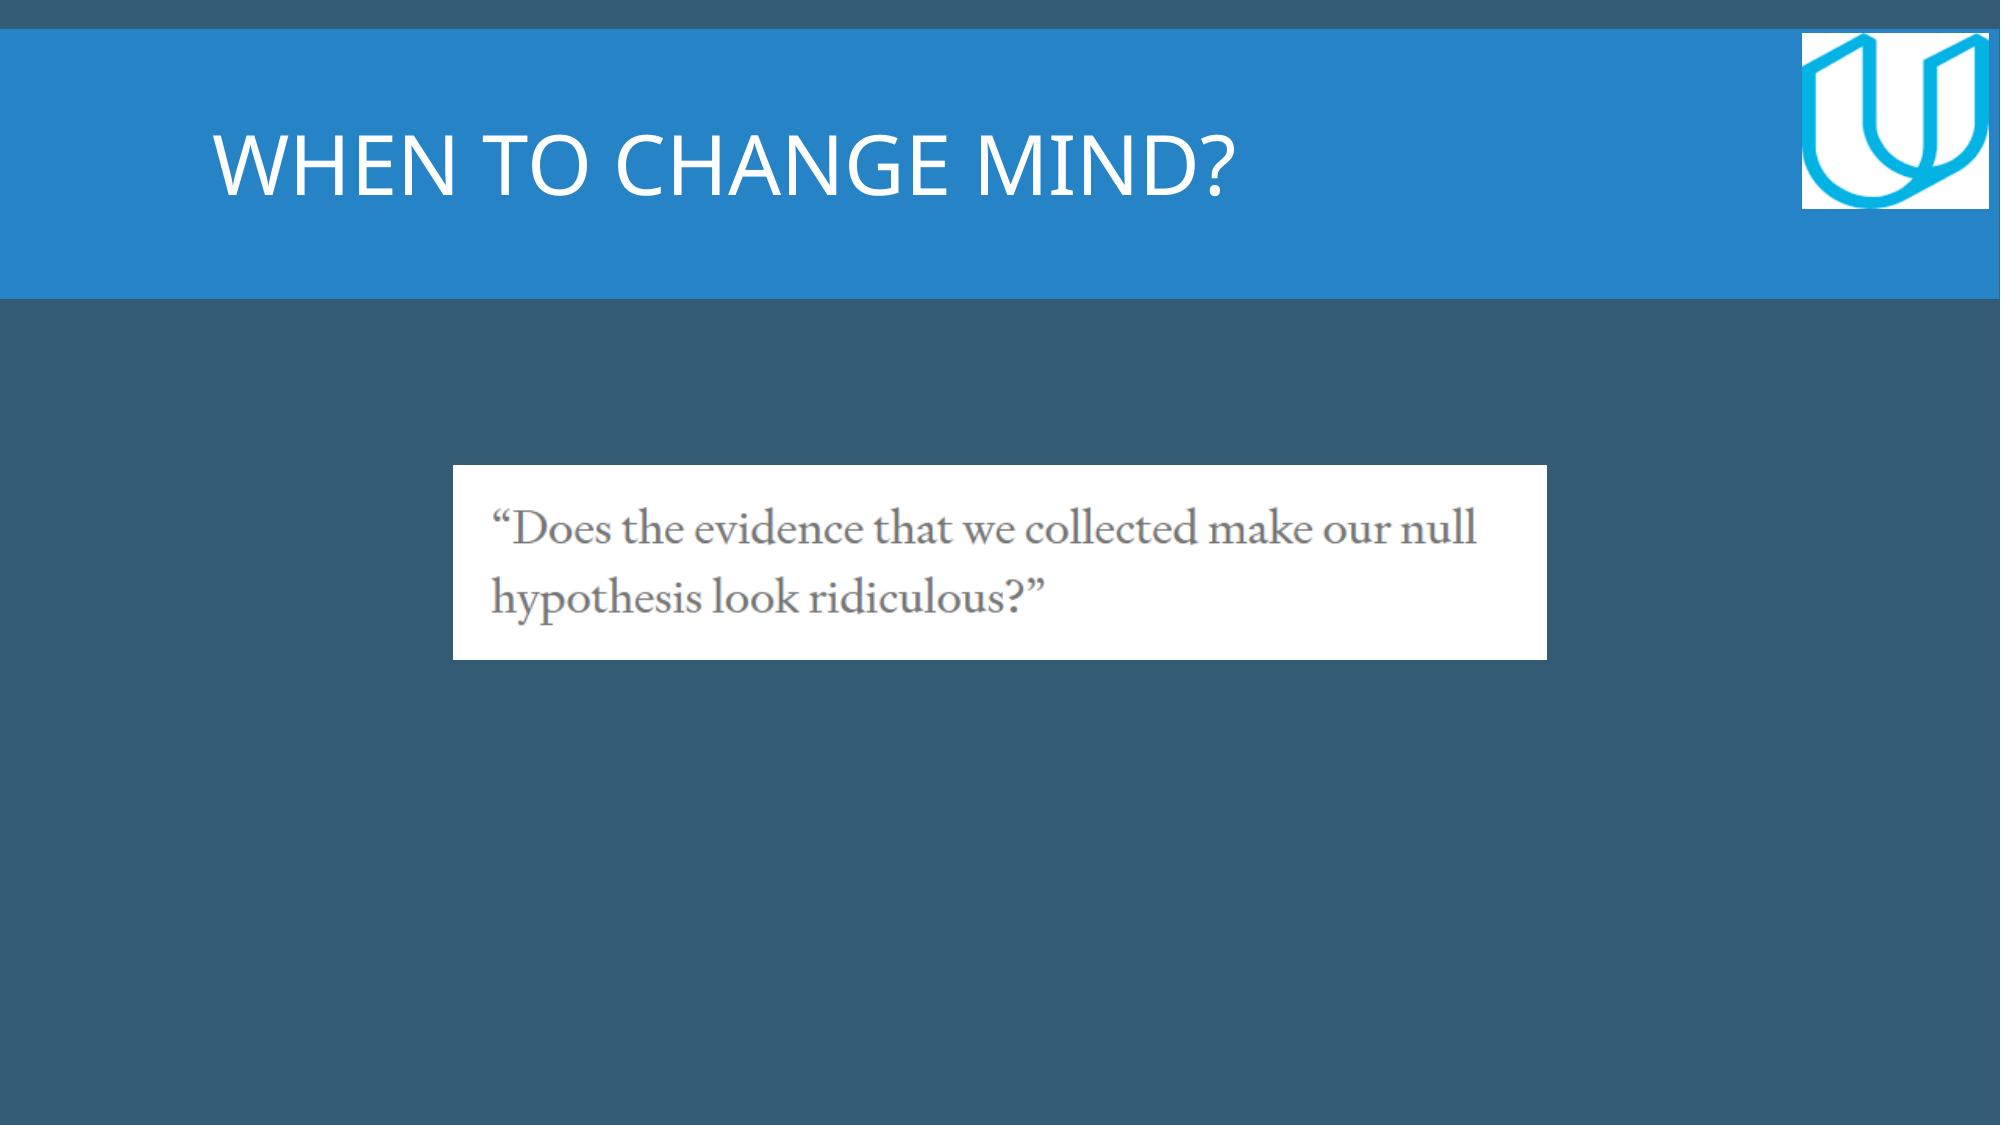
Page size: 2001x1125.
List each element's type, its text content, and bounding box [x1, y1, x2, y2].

picture [452, 465, 1548, 660]
title When to change mind? [197, 46, 1803, 295]
picture [1876, 124, 1989, 209]
picture [1802, 33, 1989, 167]
picture [1803, 159, 1866, 209]
picture [1933, 47, 1974, 167]
picture [1816, 47, 1912, 197]
